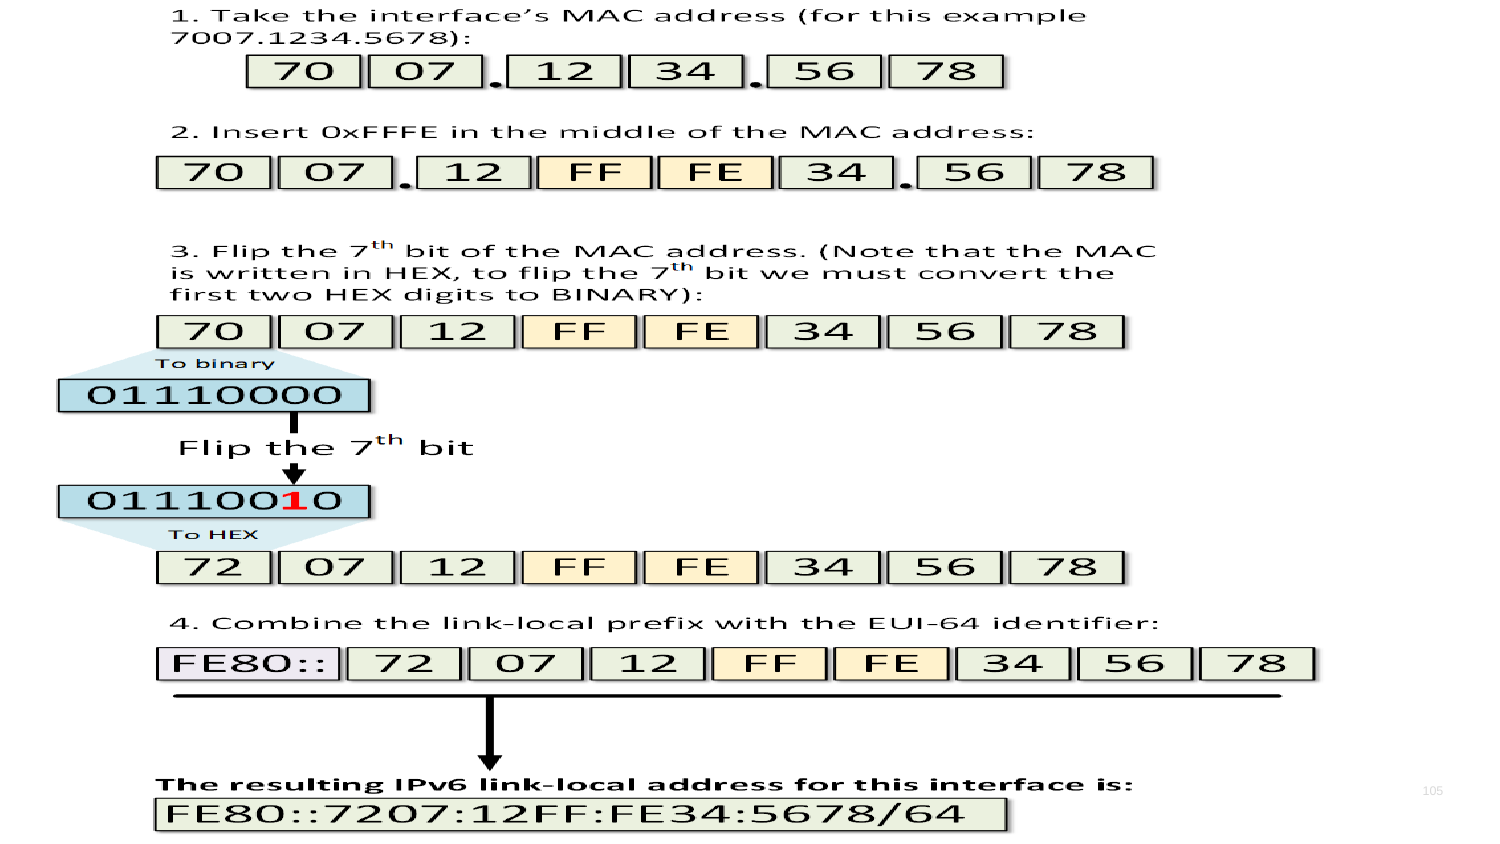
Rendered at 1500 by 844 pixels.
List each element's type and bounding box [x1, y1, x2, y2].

picture [53, 0, 1328, 844]
